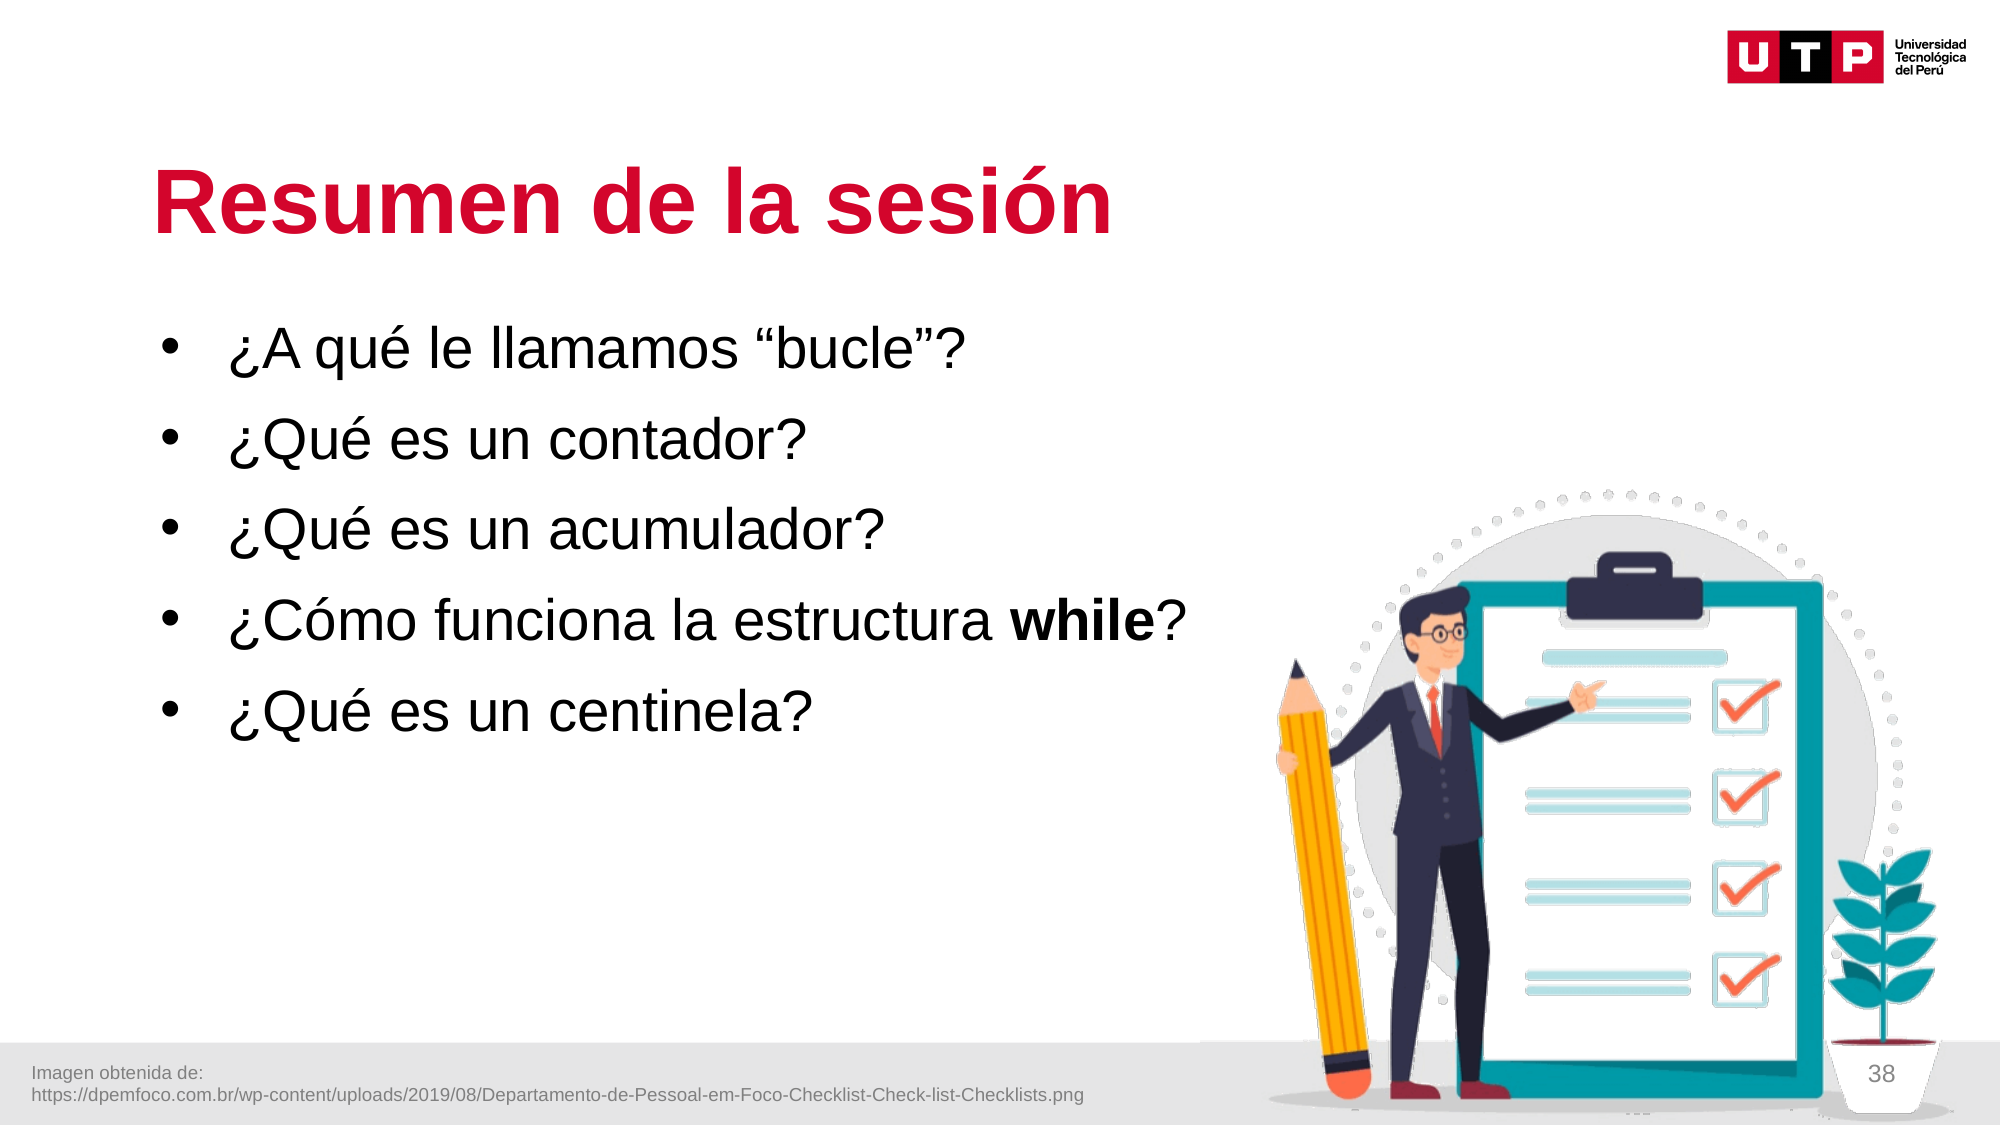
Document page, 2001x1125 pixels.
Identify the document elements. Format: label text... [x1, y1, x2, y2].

list ¿A qué le llamamos “bucle”? ¿Qué es un contador? ¿Qué es un acumulador? ¿Cómo funciona la estructura while? ¿Qué es un centinela? [137, 302, 1313, 1021]
text_box [0, 1041, 1195, 1125]
picture [1716, 22, 1973, 89]
text_box Imagen obtenida de: https://dpemfoco.com.br/wp-content/uploads/2019/08/Departamento-de-Pessoal-em-Foco-Checklist-Check-list-Checklists.png [16, 1053, 1195, 1113]
title Resumen de la sesión [137, 139, 1863, 269]
picture [1200, 407, 2000, 1125]
